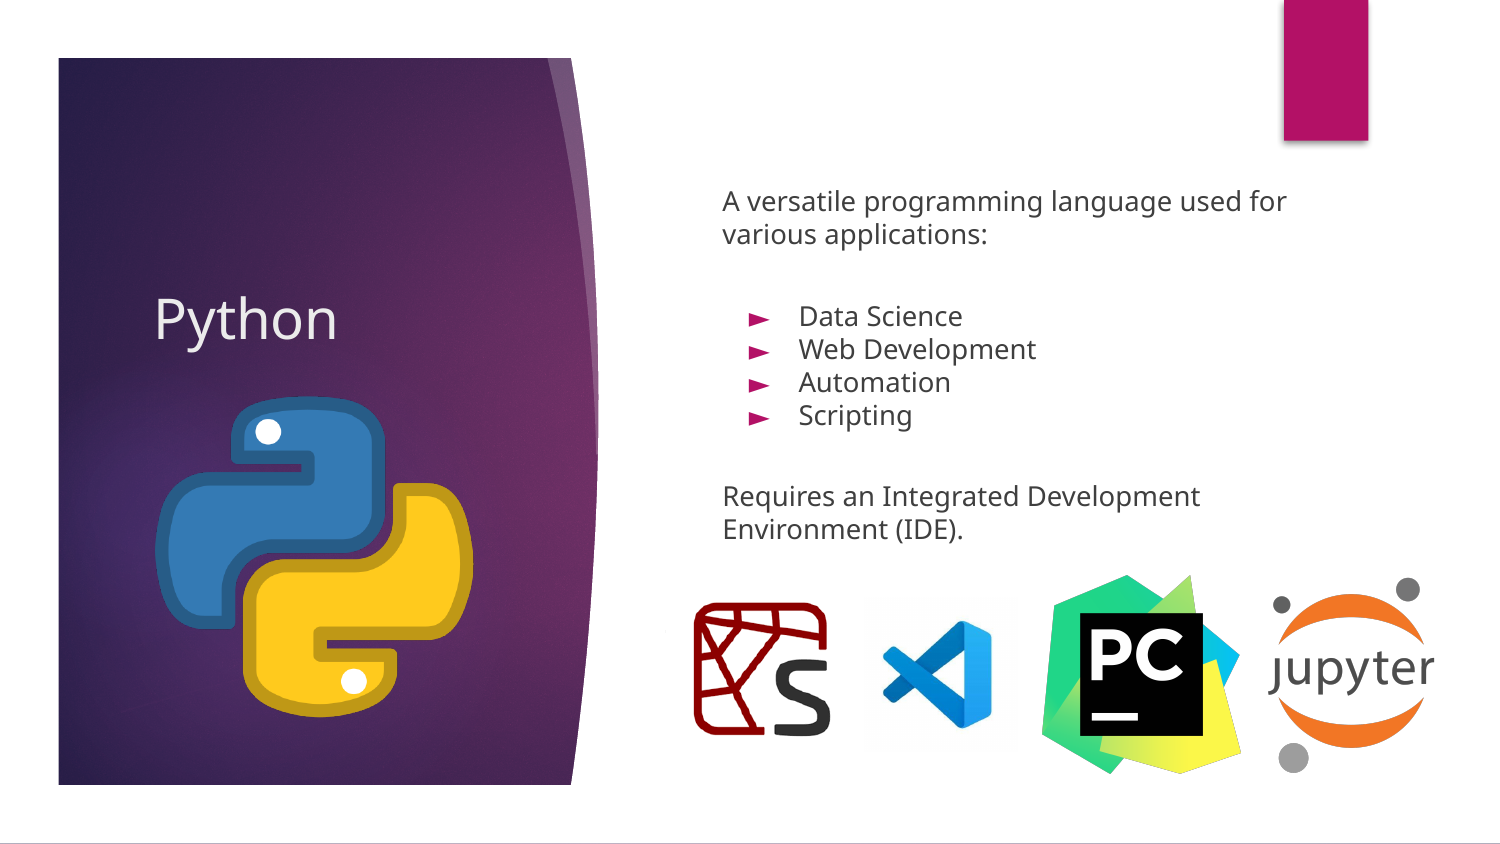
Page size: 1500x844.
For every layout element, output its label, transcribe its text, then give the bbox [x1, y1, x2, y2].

picture [59, 58, 597, 785]
picture [665, 575, 1018, 774]
picture [1265, 575, 1437, 774]
picture [1042, 575, 1241, 774]
list A versatile programming language used for various applications: Data Science Web Development Automation Scripting Requires an Integrated Development Environment (IDE). [711, 178, 1350, 552]
title Python [142, 159, 486, 357]
